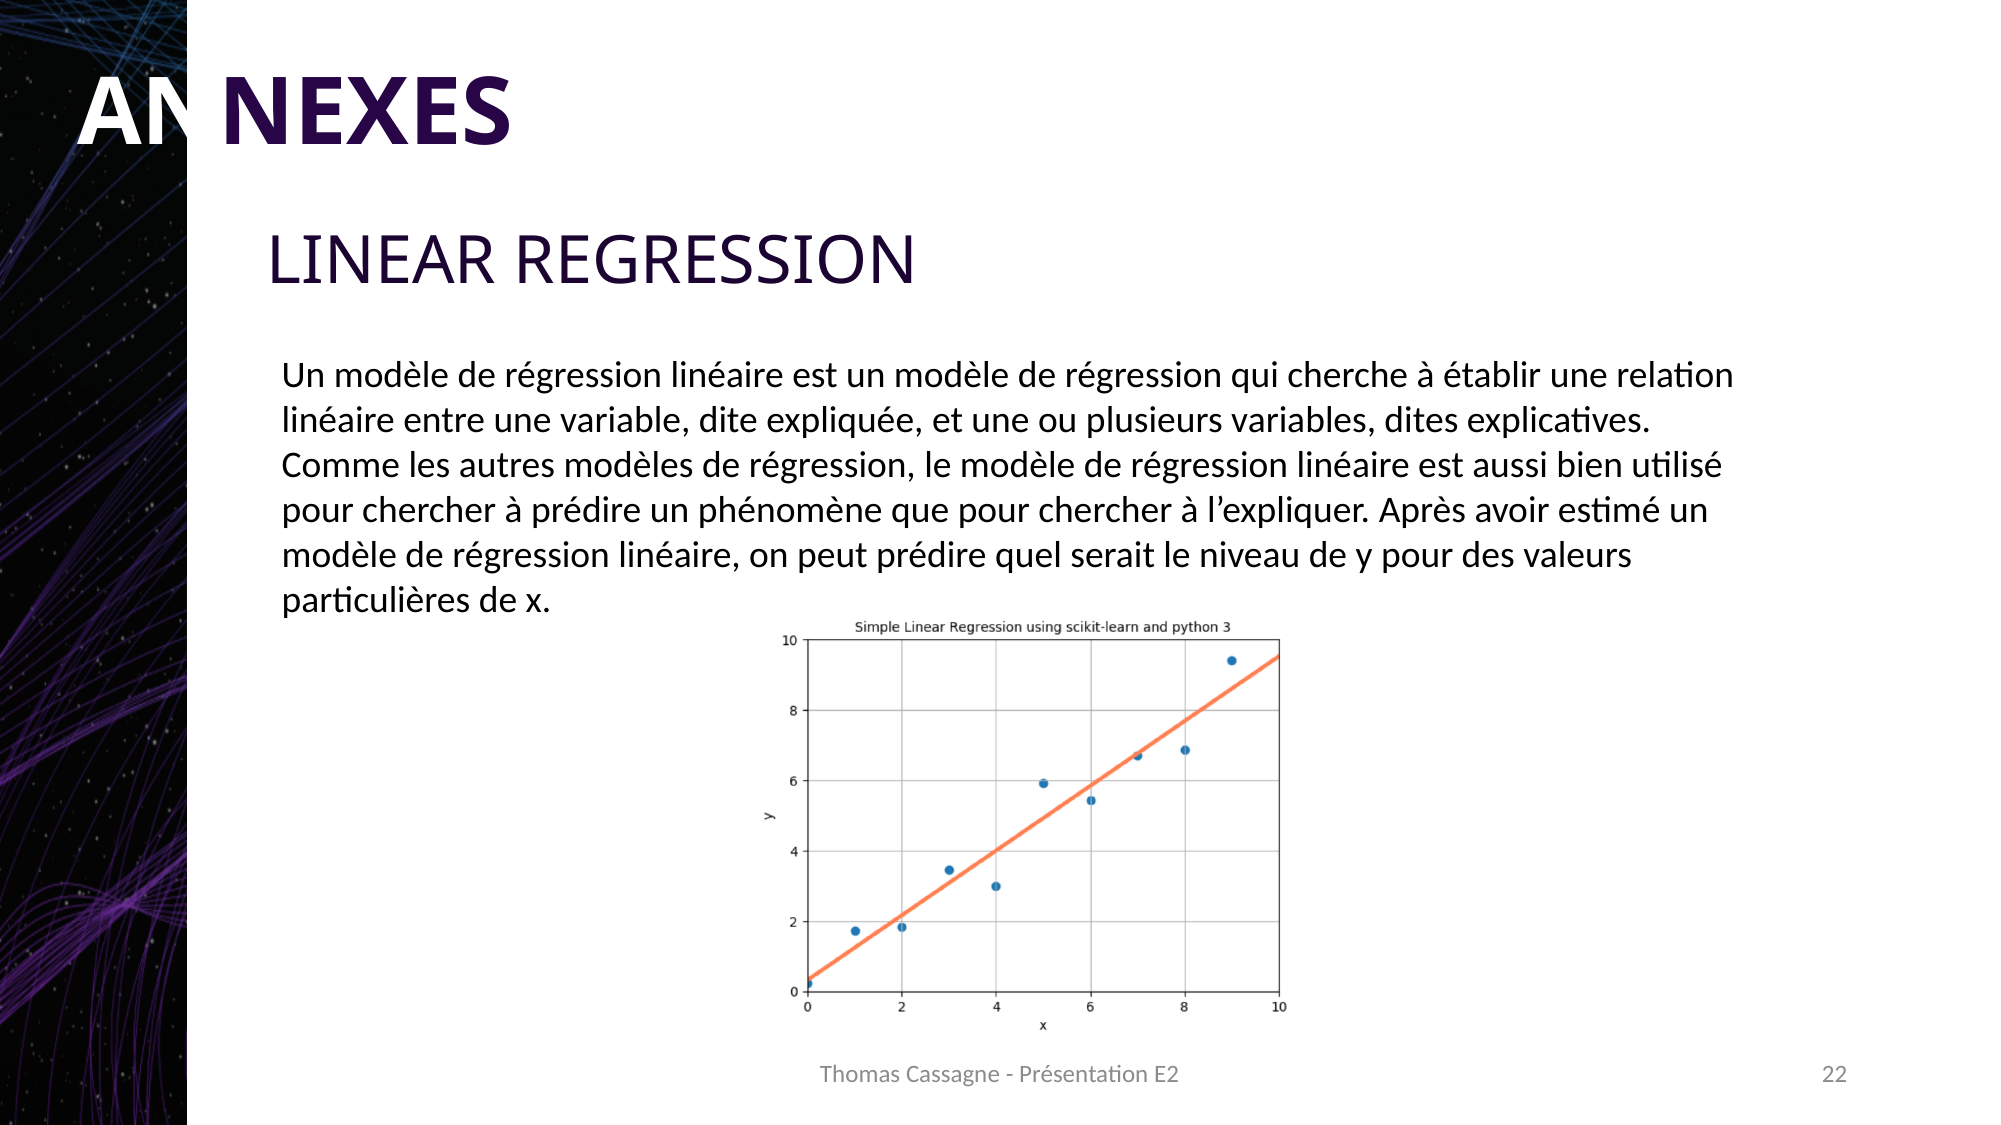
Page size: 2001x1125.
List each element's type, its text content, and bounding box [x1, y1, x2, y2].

slide_number 22 [1412, 1042, 1863, 1103]
picture [756, 612, 1290, 1036]
footer Thomas Cassagne - Présentation E2 [662, 1042, 1338, 1103]
title annexes [77, 8, 1740, 173]
text_box LINEAR REGRESSION [266, 141, 1930, 306]
picture [0, 0, 187, 1125]
text_box Un modèle de régression linéaire est un modèle de régression qui cherche à établir une relation linéaire entre une variable, dite expliquée, et une ou plusieurs variables, dites explicatives. Comme les autres modèles de régression, le modèle de régression linéaire est aussi bien utilisé pour chercher à prédire un phénomène que pour chercher à l’expliquer. Après avoir estimé un modèle de régression linéaire, on peut prédire quel serait le niveau de y pour des valeurs particulières de x. [266, 342, 1780, 627]
